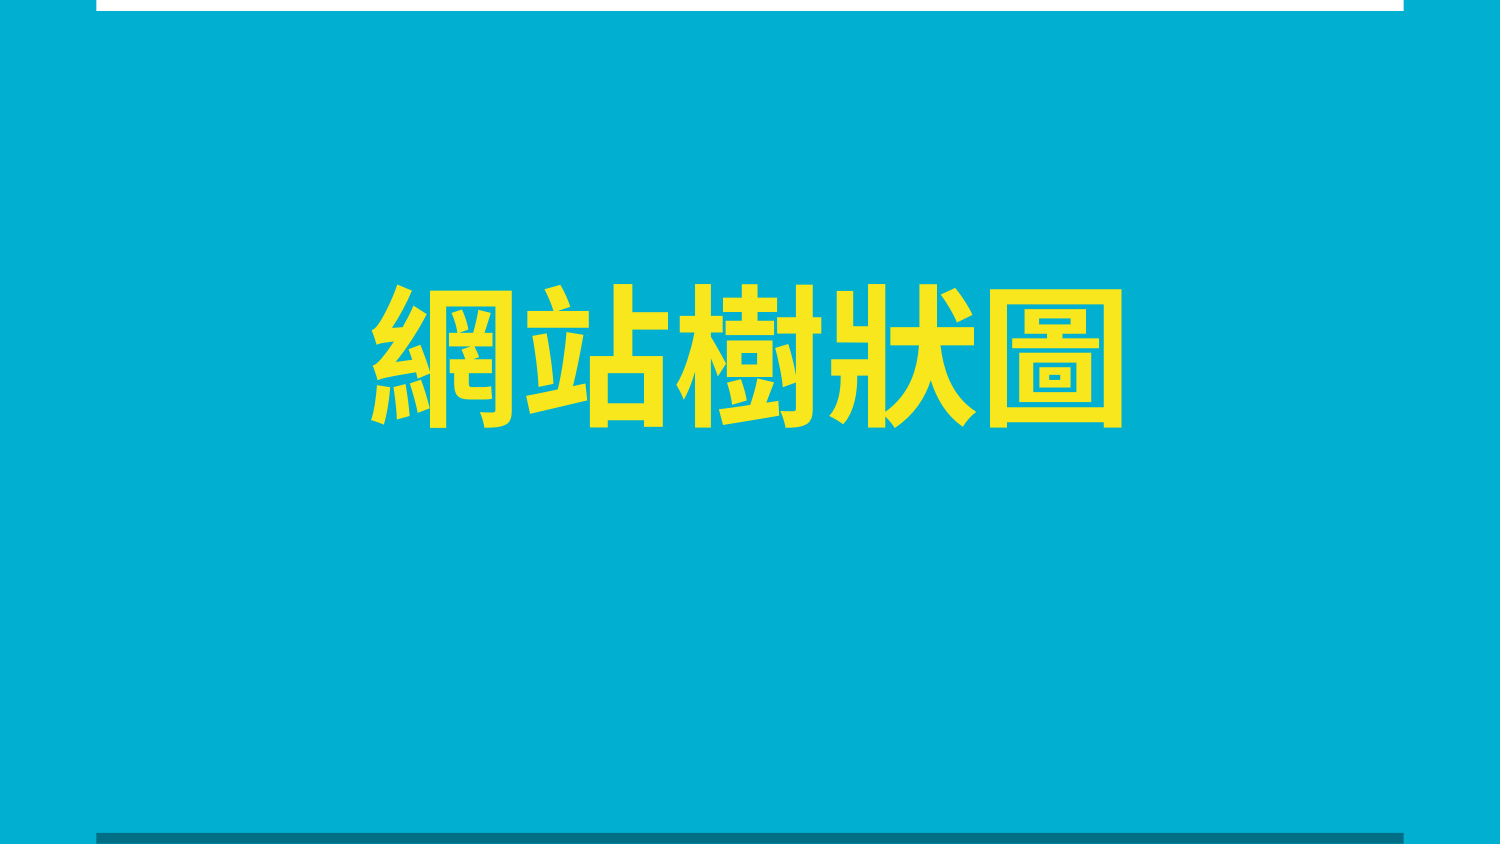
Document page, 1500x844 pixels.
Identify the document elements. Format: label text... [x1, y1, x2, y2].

title 網站樹狀圖 [96, 222, 1404, 475]
